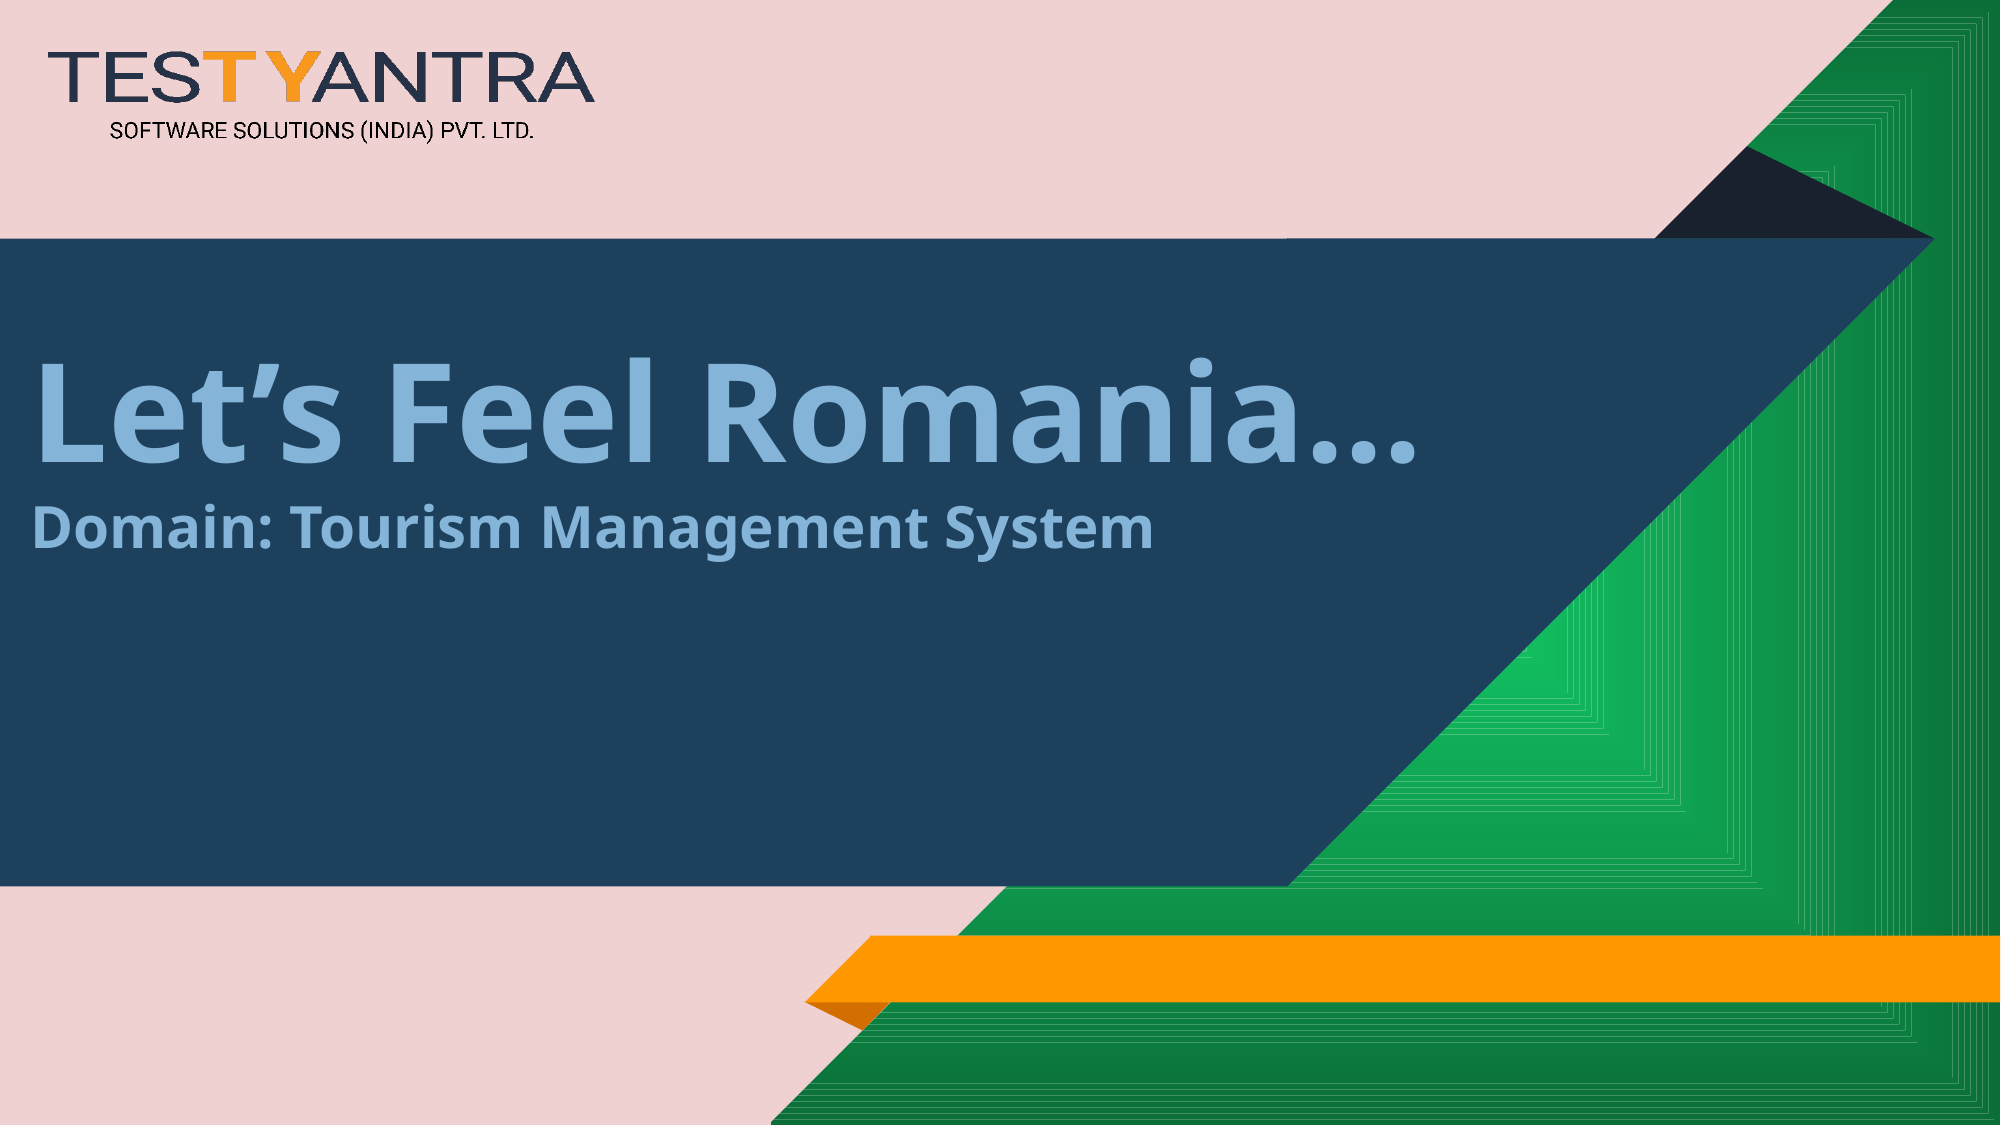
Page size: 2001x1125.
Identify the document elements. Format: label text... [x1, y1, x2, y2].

title Let’s Feel Romania... Domain: Tourism Management System [15, 309, 1911, 783]
slide_number [1844, 1059, 1977, 1125]
picture [39, 21, 605, 164]
